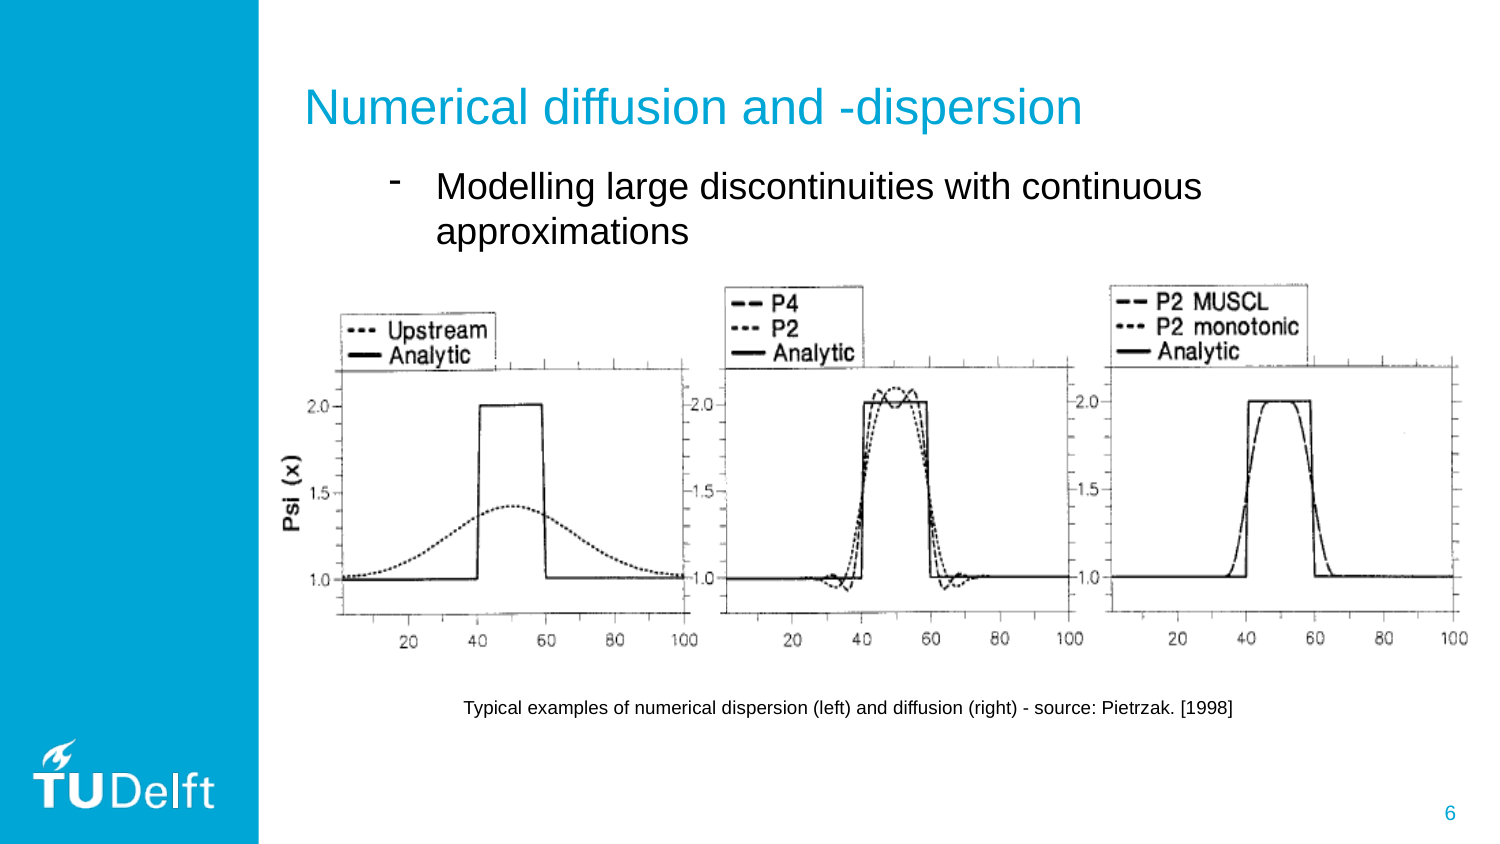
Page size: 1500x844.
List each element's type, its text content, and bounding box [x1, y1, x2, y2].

title Numerical diffusion and -dispersion [289, 33, 1455, 175]
text_box Modelling large discontinuities with continuous approximations [374, 154, 1345, 304]
picture [275, 279, 1487, 666]
text_box Typical examples of numerical dispersion (left) and diffusion (right) - source: Pietrzak. [1998] [448, 688, 1455, 727]
